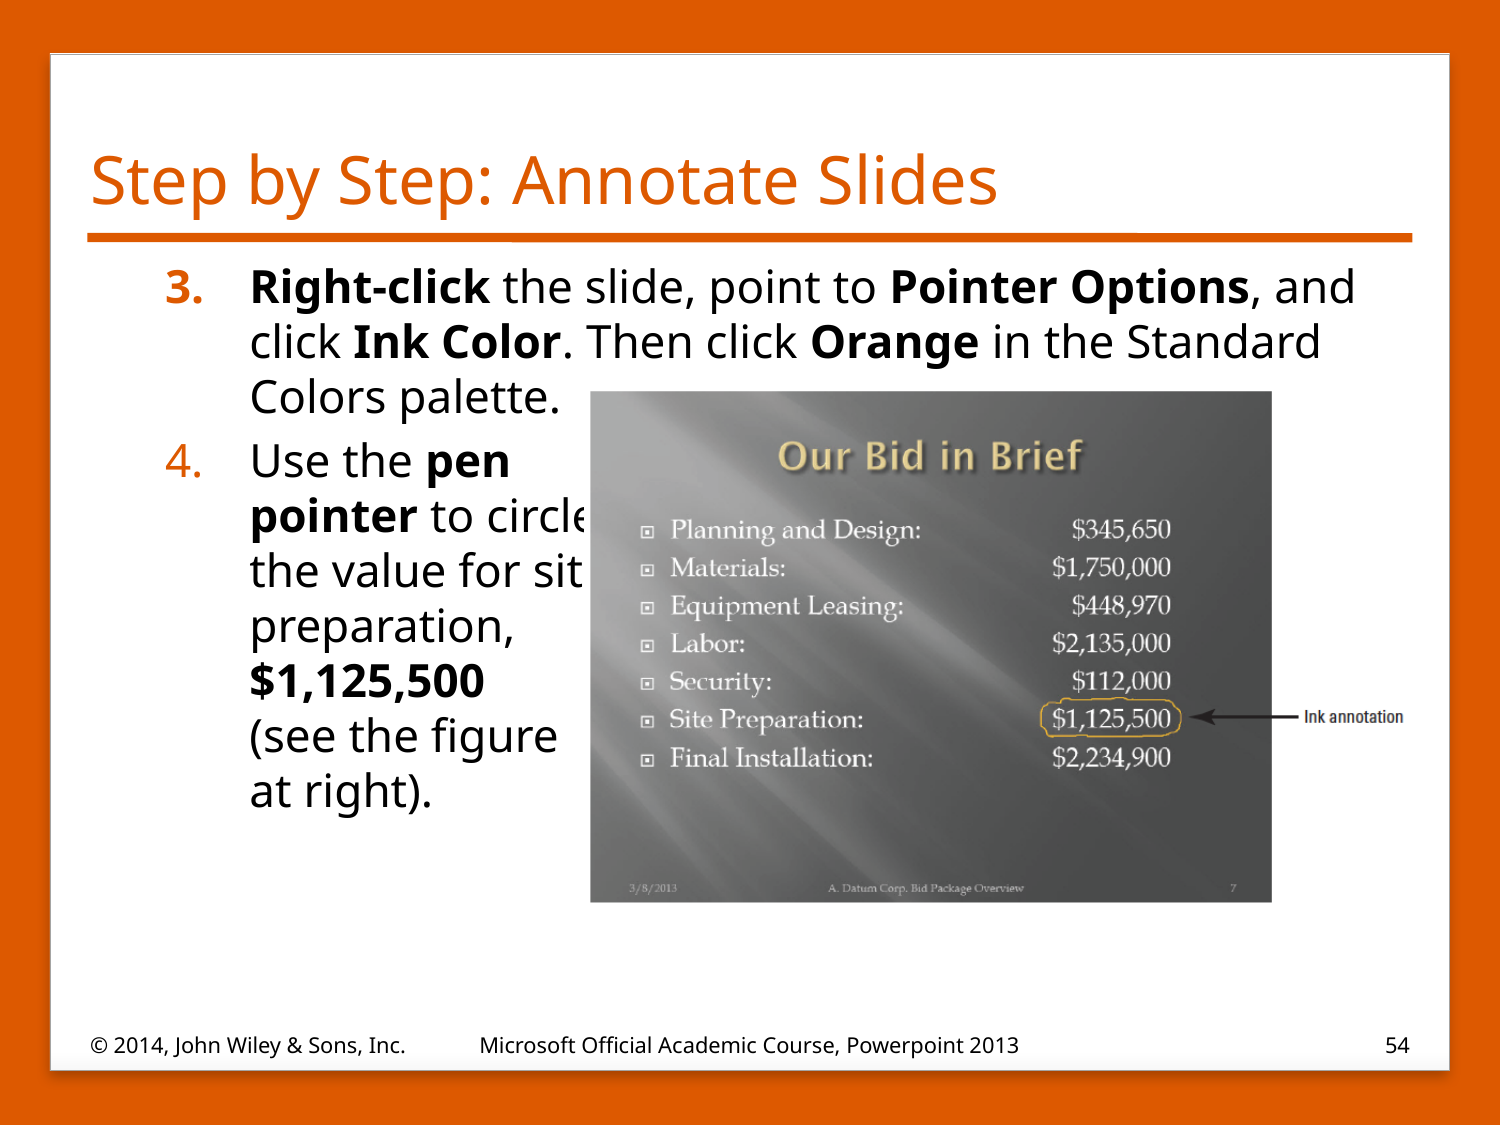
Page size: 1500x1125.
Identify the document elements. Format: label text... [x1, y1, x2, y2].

slide_number © 2014, John Wiley & Sons, Inc. [74, 1024, 426, 1103]
slide_number 54 [1074, 1024, 1426, 1103]
footer Microsoft Official Academic Course, Powerpoint 2013 [449, 1024, 1051, 1103]
list Right-click the slide, point to Pointer Options, and click Ink Color. Then click Orange in the Standard Colors palette. Use the pen pointer to circle the value for site preparation, $1,125,500 (see the figure at right). [75, 249, 1425, 1063]
picture [584, 387, 1412, 910]
title Step by Step: Annotate Slides [74, 74, 1426, 226]
